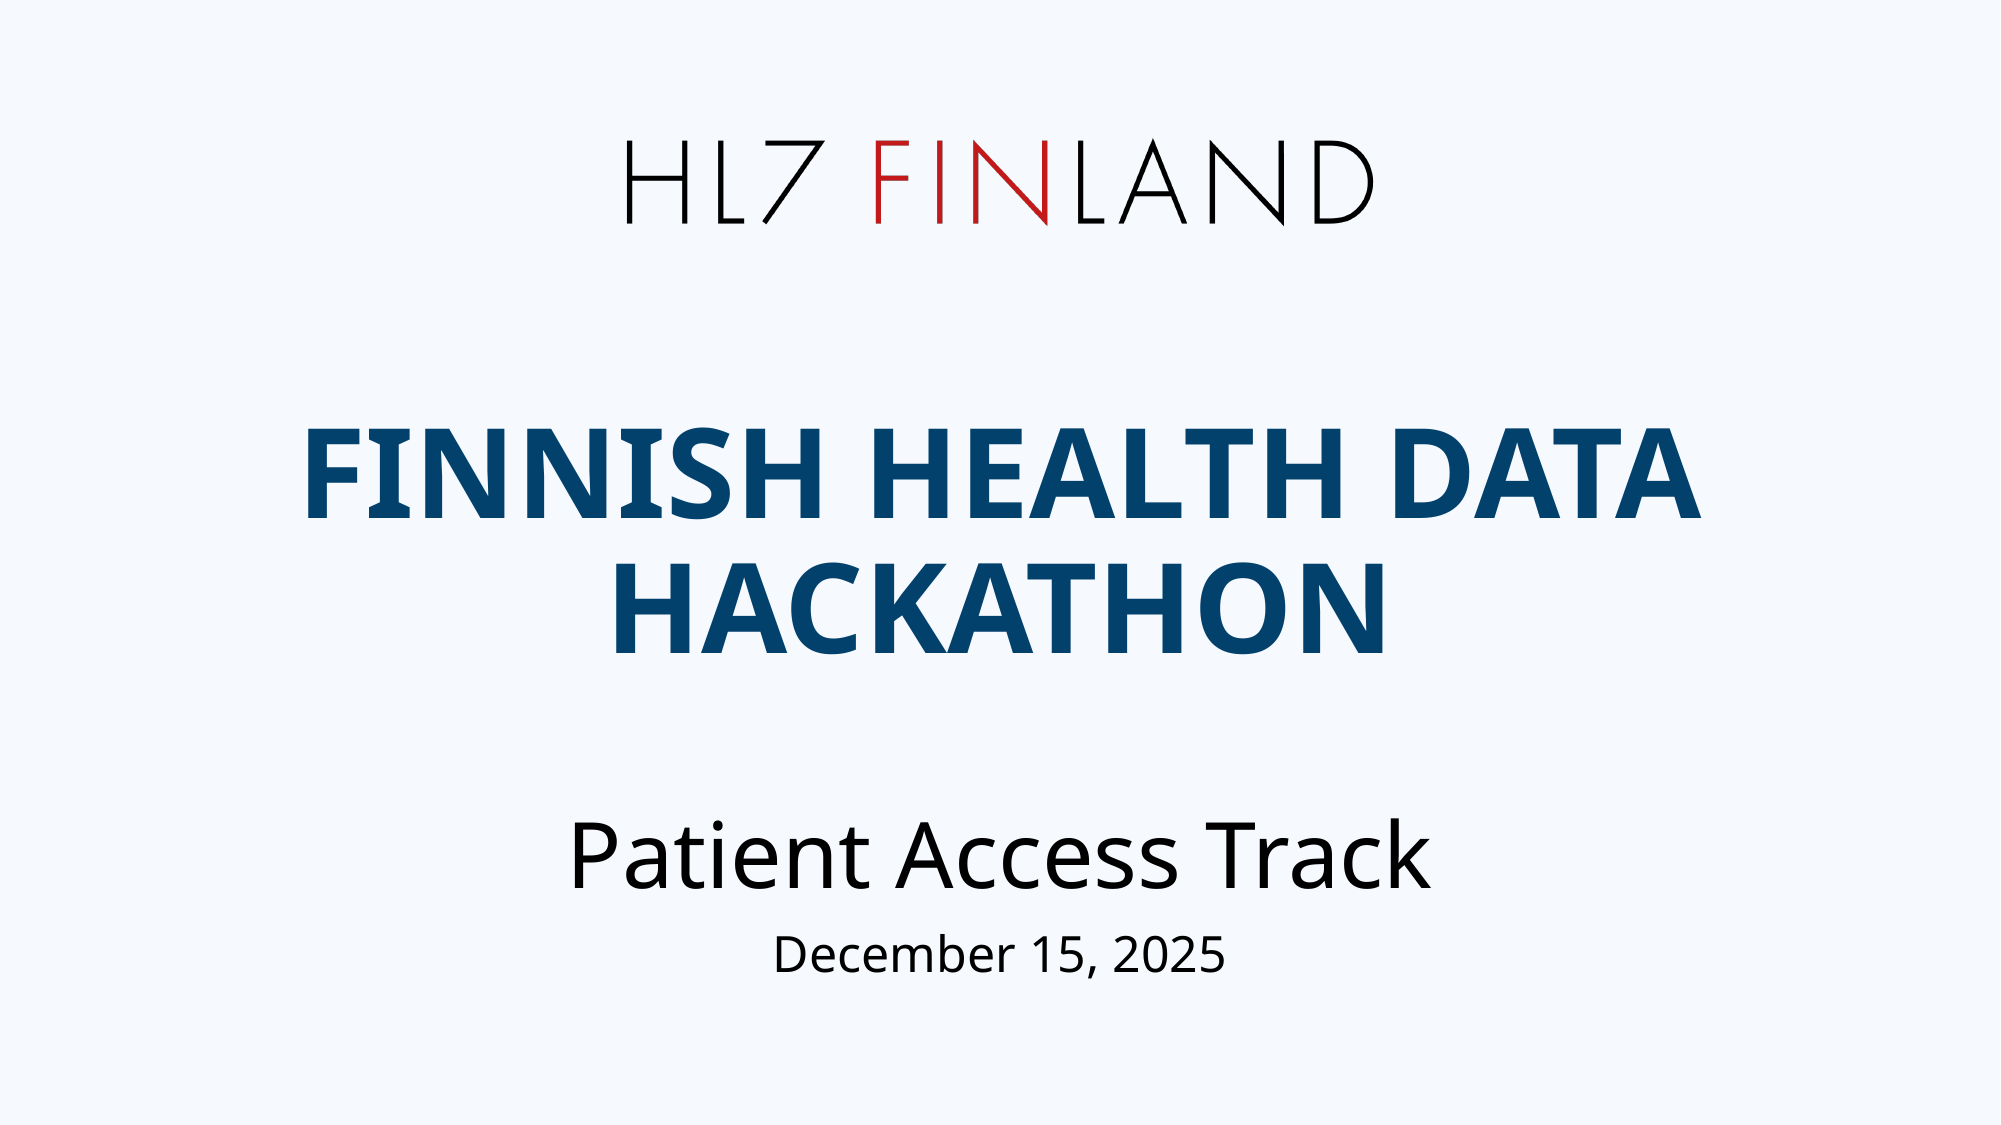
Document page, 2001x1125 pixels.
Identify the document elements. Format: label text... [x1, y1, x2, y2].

title FINNISH HEALTH DATA HACKATHON [249, 296, 1750, 689]
picture [623, 133, 1377, 232]
subtitle Patient Access Track December 15, 2025 [249, 802, 1750, 1074]
